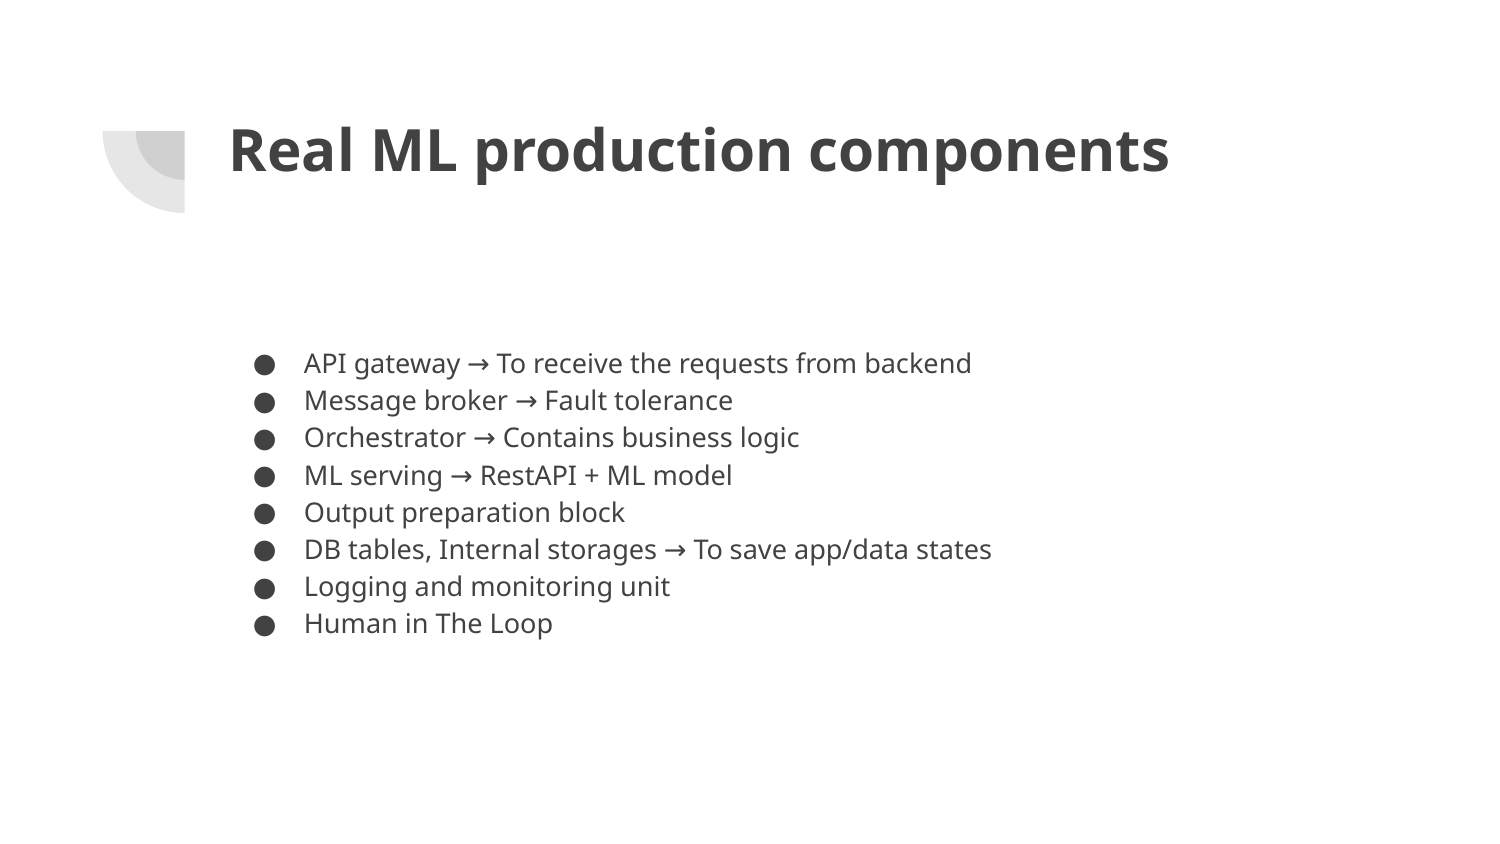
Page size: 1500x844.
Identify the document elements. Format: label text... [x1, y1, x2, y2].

list API gateway → To receive the requests from backend Message broker → Fault tolerance Orchestrator → Contains business logic ML serving → RestAPI + ML model Output preparation block DB tables, Internal storages → To save app/data states Logging and monitoring unit Human in The Loop [213, 326, 1368, 744]
title Real ML production components [213, 98, 1368, 263]
